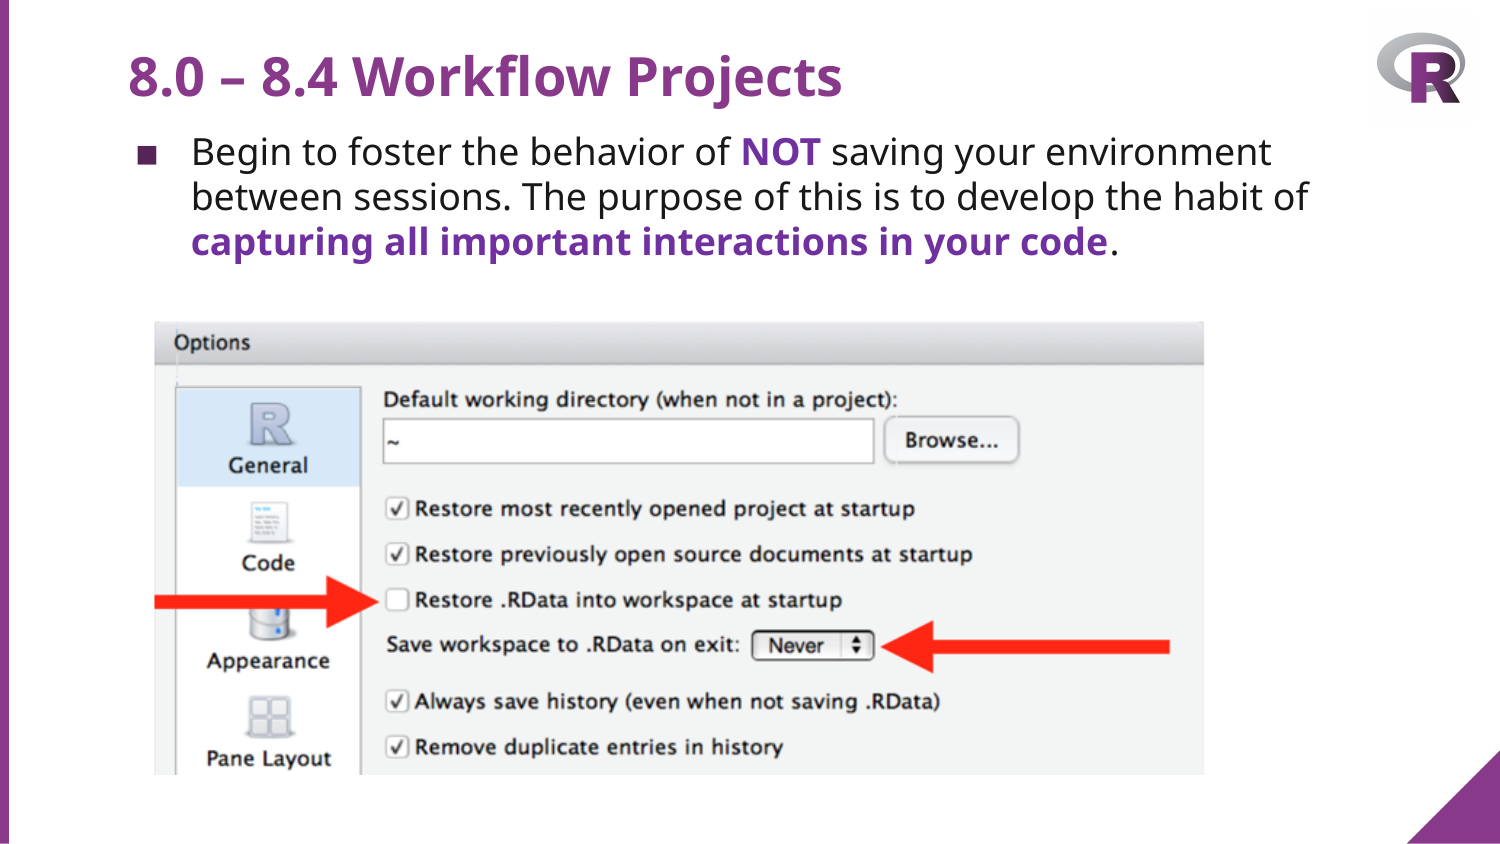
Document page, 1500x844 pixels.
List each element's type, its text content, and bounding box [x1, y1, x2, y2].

picture [149, 317, 1210, 775]
list Begin to foster the behavior of NOT saving your environment between sessions. The purpose of this is to develop the habit of capturing all important interactions in your code. [100, 113, 1387, 736]
picture [1367, 14, 1475, 122]
title 8.0 – 8.4 Workflow Projects [113, 27, 1224, 113]
